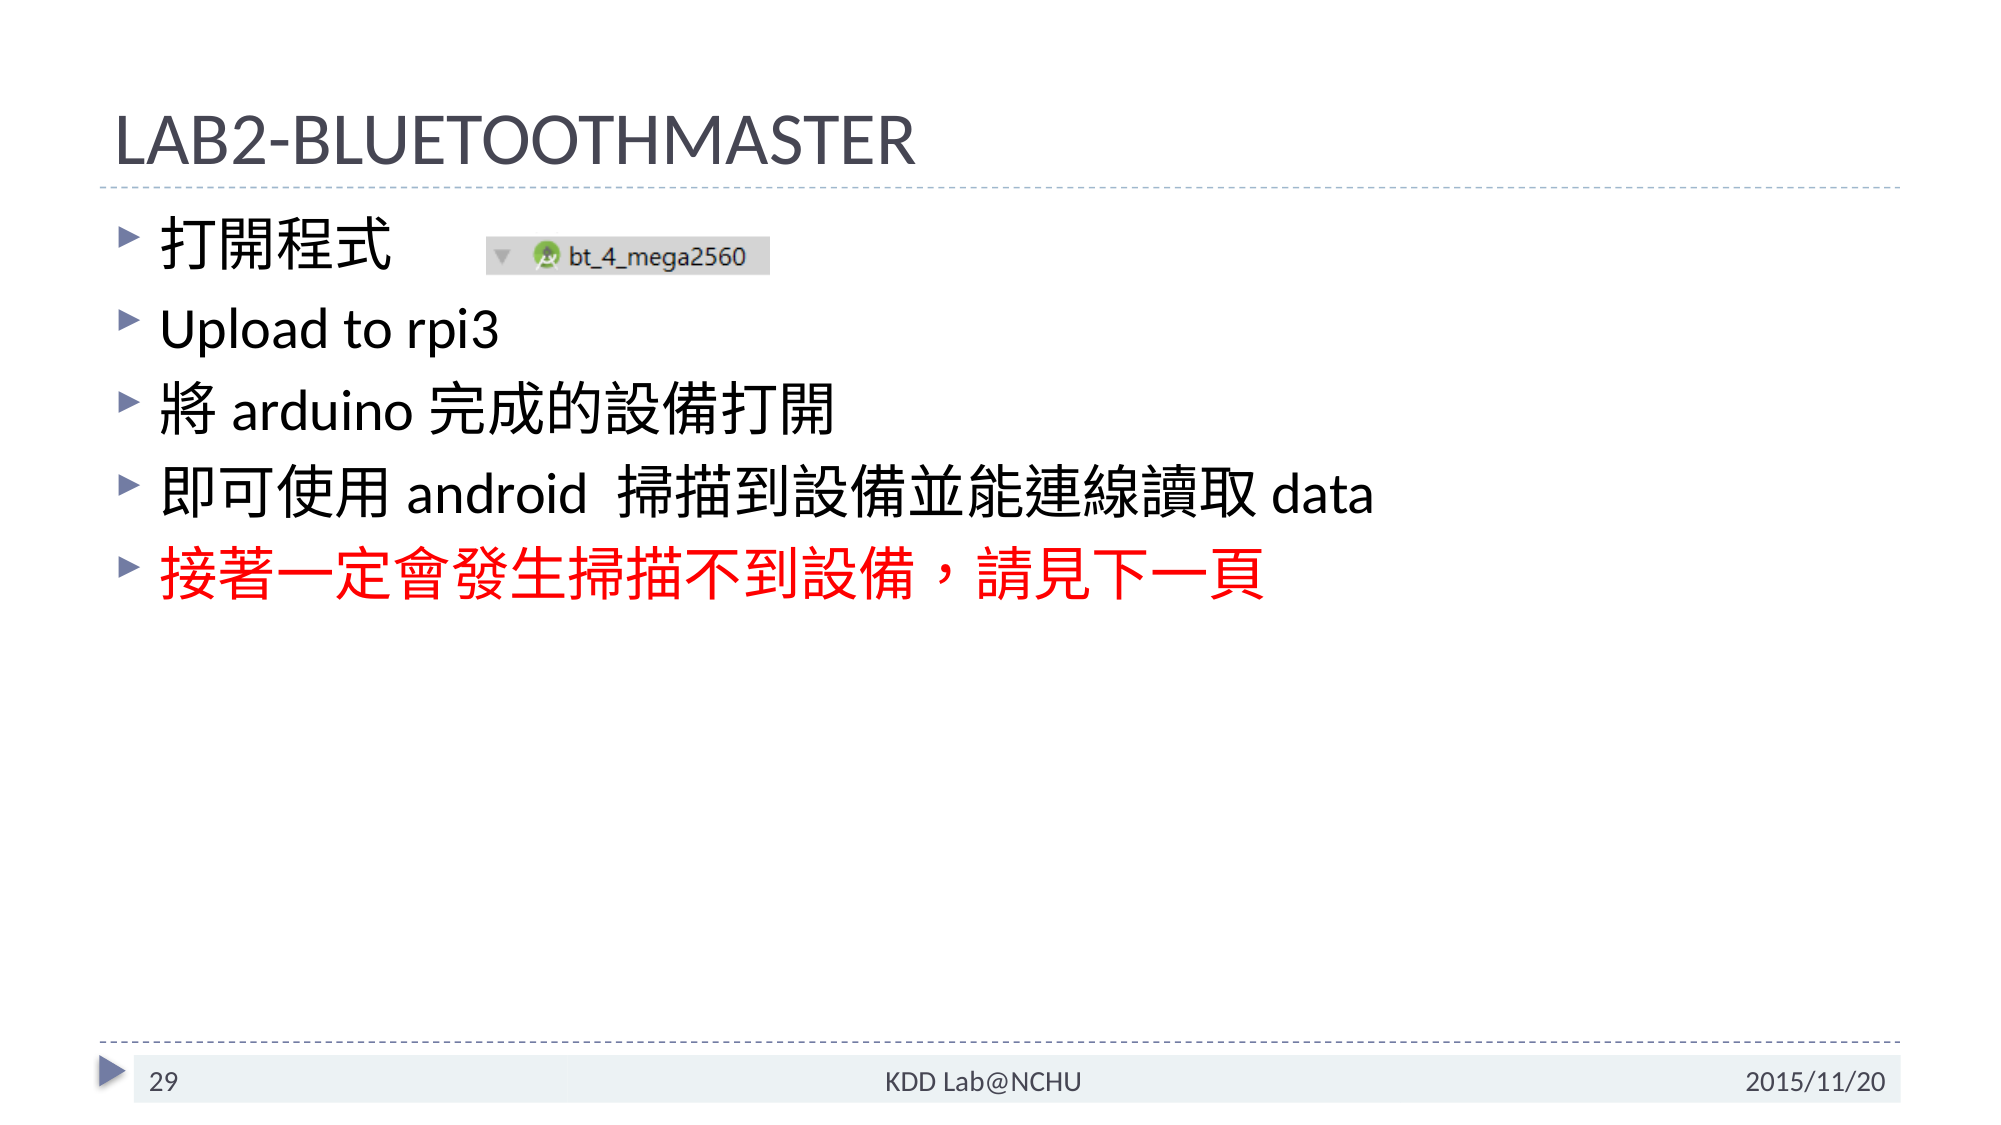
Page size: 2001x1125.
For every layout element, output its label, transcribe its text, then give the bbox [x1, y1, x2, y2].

slide_number 29 [133, 1055, 568, 1103]
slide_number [1401, 1055, 1901, 1103]
footer KDD Lab@NCHU [568, 1055, 1401, 1103]
picture [486, 232, 770, 280]
list 打開程式 Upload to rpi3 將arduino完成的設備打開 即可使用android 掃描到設備並能連線讀取data 接著一定會發生掃描不到設備，請見下一頁 [99, 200, 1900, 1010]
title LAB2-BLUETOOTHMASTER [99, 24, 1900, 188]
